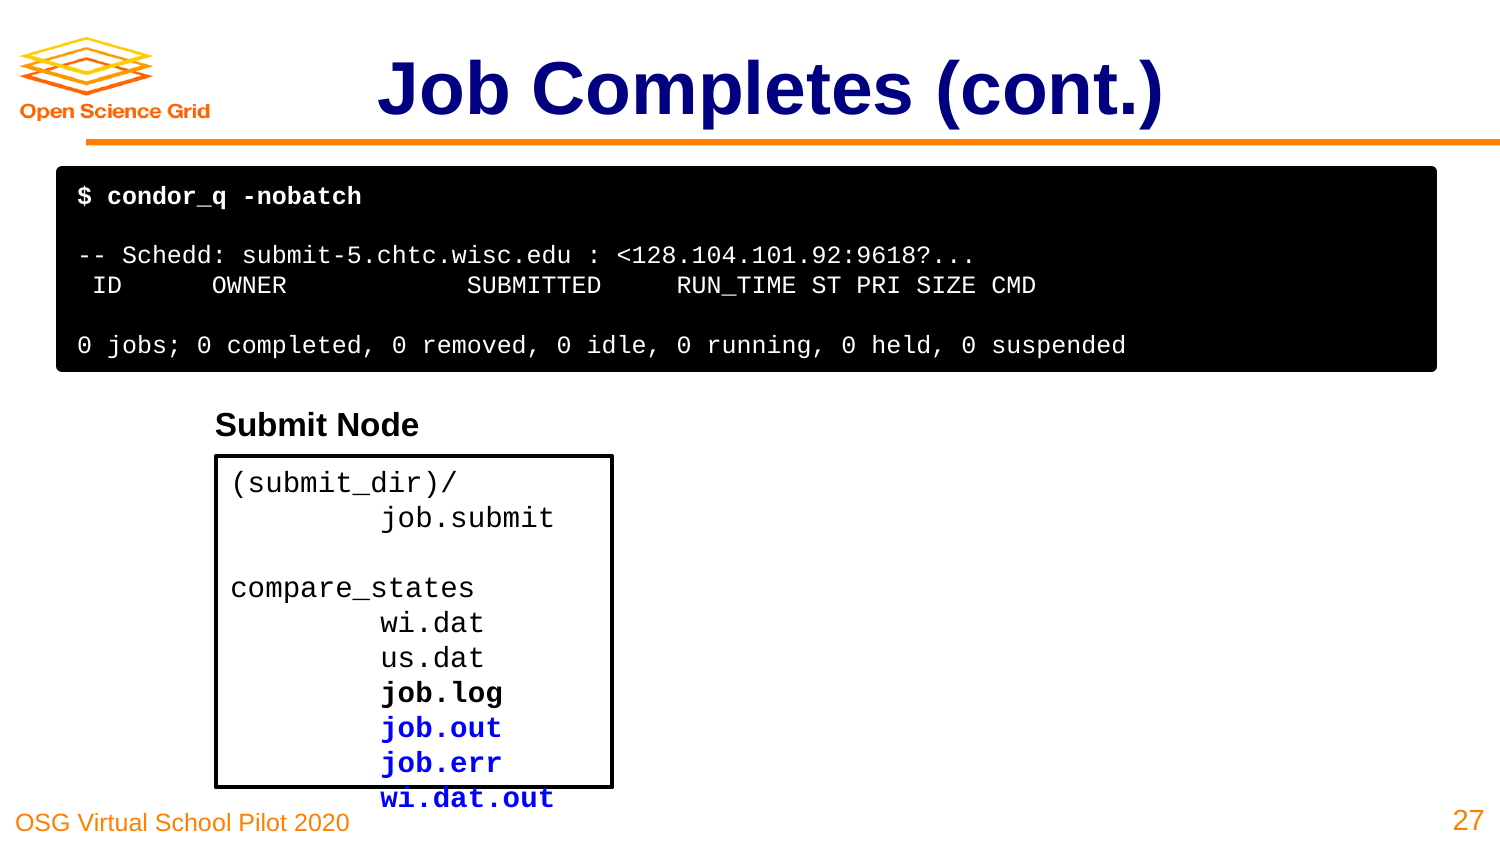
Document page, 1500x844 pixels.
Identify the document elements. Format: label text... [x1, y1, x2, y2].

text_box (submit_dir)/ job.submit compare_states wi.dat us.dat job.log job.out job.err wi.dat.out [214, 454, 614, 789]
text_box Submit Node [198, 388, 454, 458]
slide_number 27 [1430, 787, 1500, 844]
text_box $ condor_q -nobatch -- Schedd: submit-5.chtc.wisc.edu : <128.104.101.92:9618?... ID OWNER SUBMITTED RUN_TIME ST PRI SIZE CMD 0 jobs; 0 completed, 0 removed, 0 idle, 0 running, 0 held, 0 suspended [62, 171, 1432, 367]
title Job Completes (cont.) [201, 14, 1342, 155]
picture [0, 20, 201, 134]
